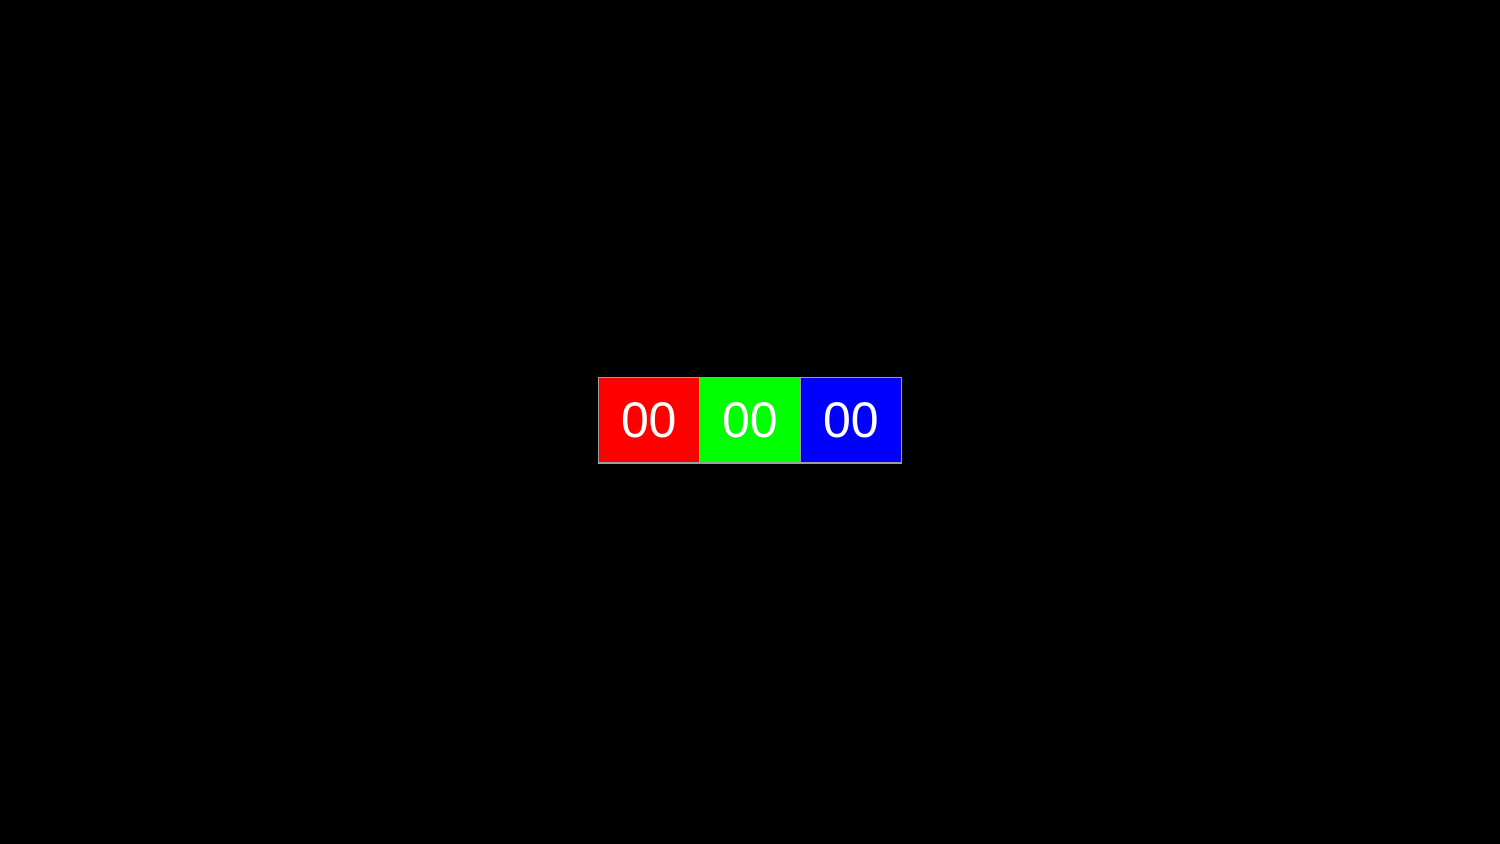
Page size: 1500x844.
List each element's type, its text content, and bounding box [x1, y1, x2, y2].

table_header 00 [801, 378, 901, 462]
table_header 00 [599, 378, 699, 462]
table_header 00 [700, 378, 800, 462]
